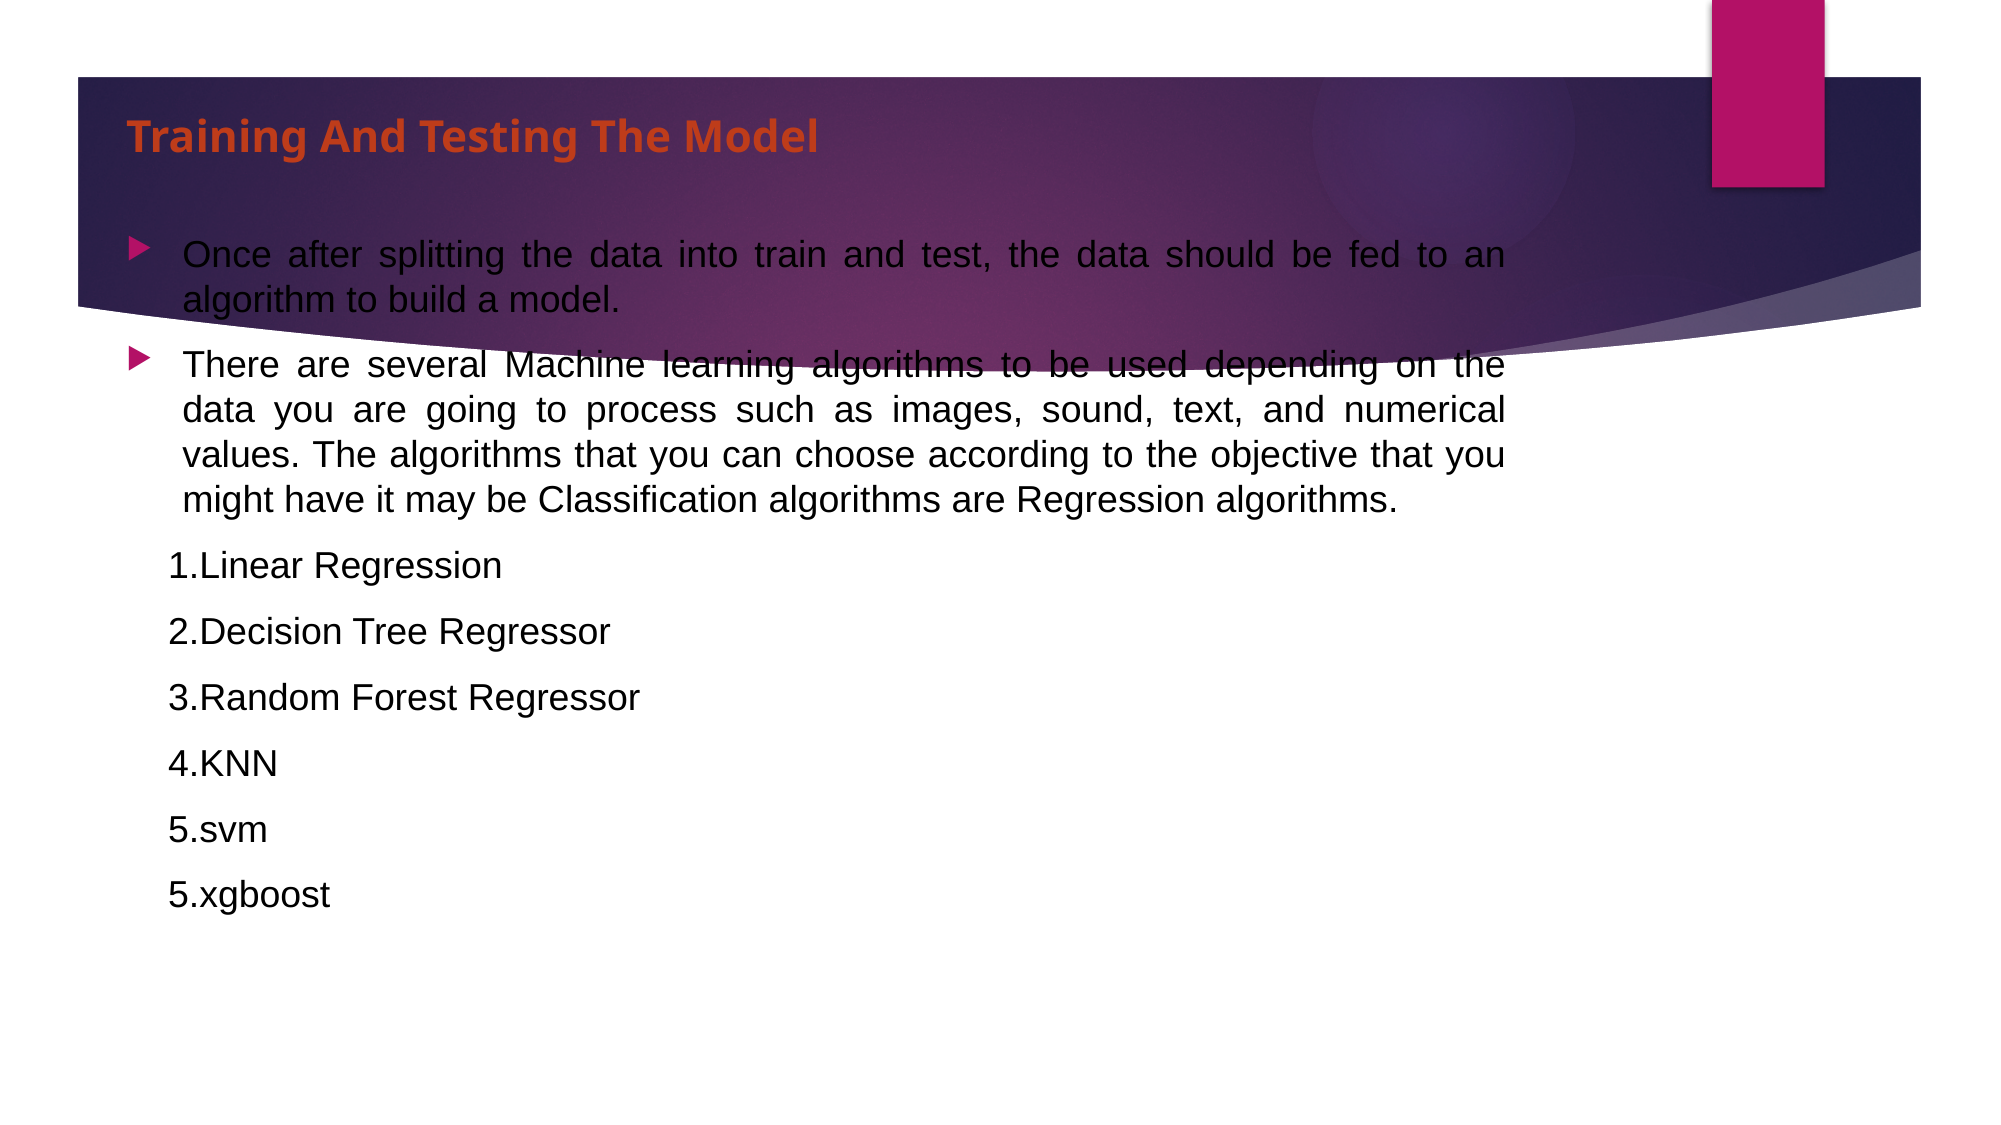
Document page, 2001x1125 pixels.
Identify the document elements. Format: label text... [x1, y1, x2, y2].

title Training And Testing The Model [111, 99, 1522, 222]
list Once after splitting the data into train and test, the data should be fed to an algorithm to build a model. There are several Machine learning algorithms to be used depending on the data you are going to process such as images, sound, text, and numerical values. The algorithms that you can choose according to the objective that you might have it may be Classification algorithms are Regression algorithms. 1.Linear Regression 2.Decision Tree Regressor 3.Random Forest Regressor 4.KNN 5.svm 5.xgboost [111, 222, 1522, 991]
